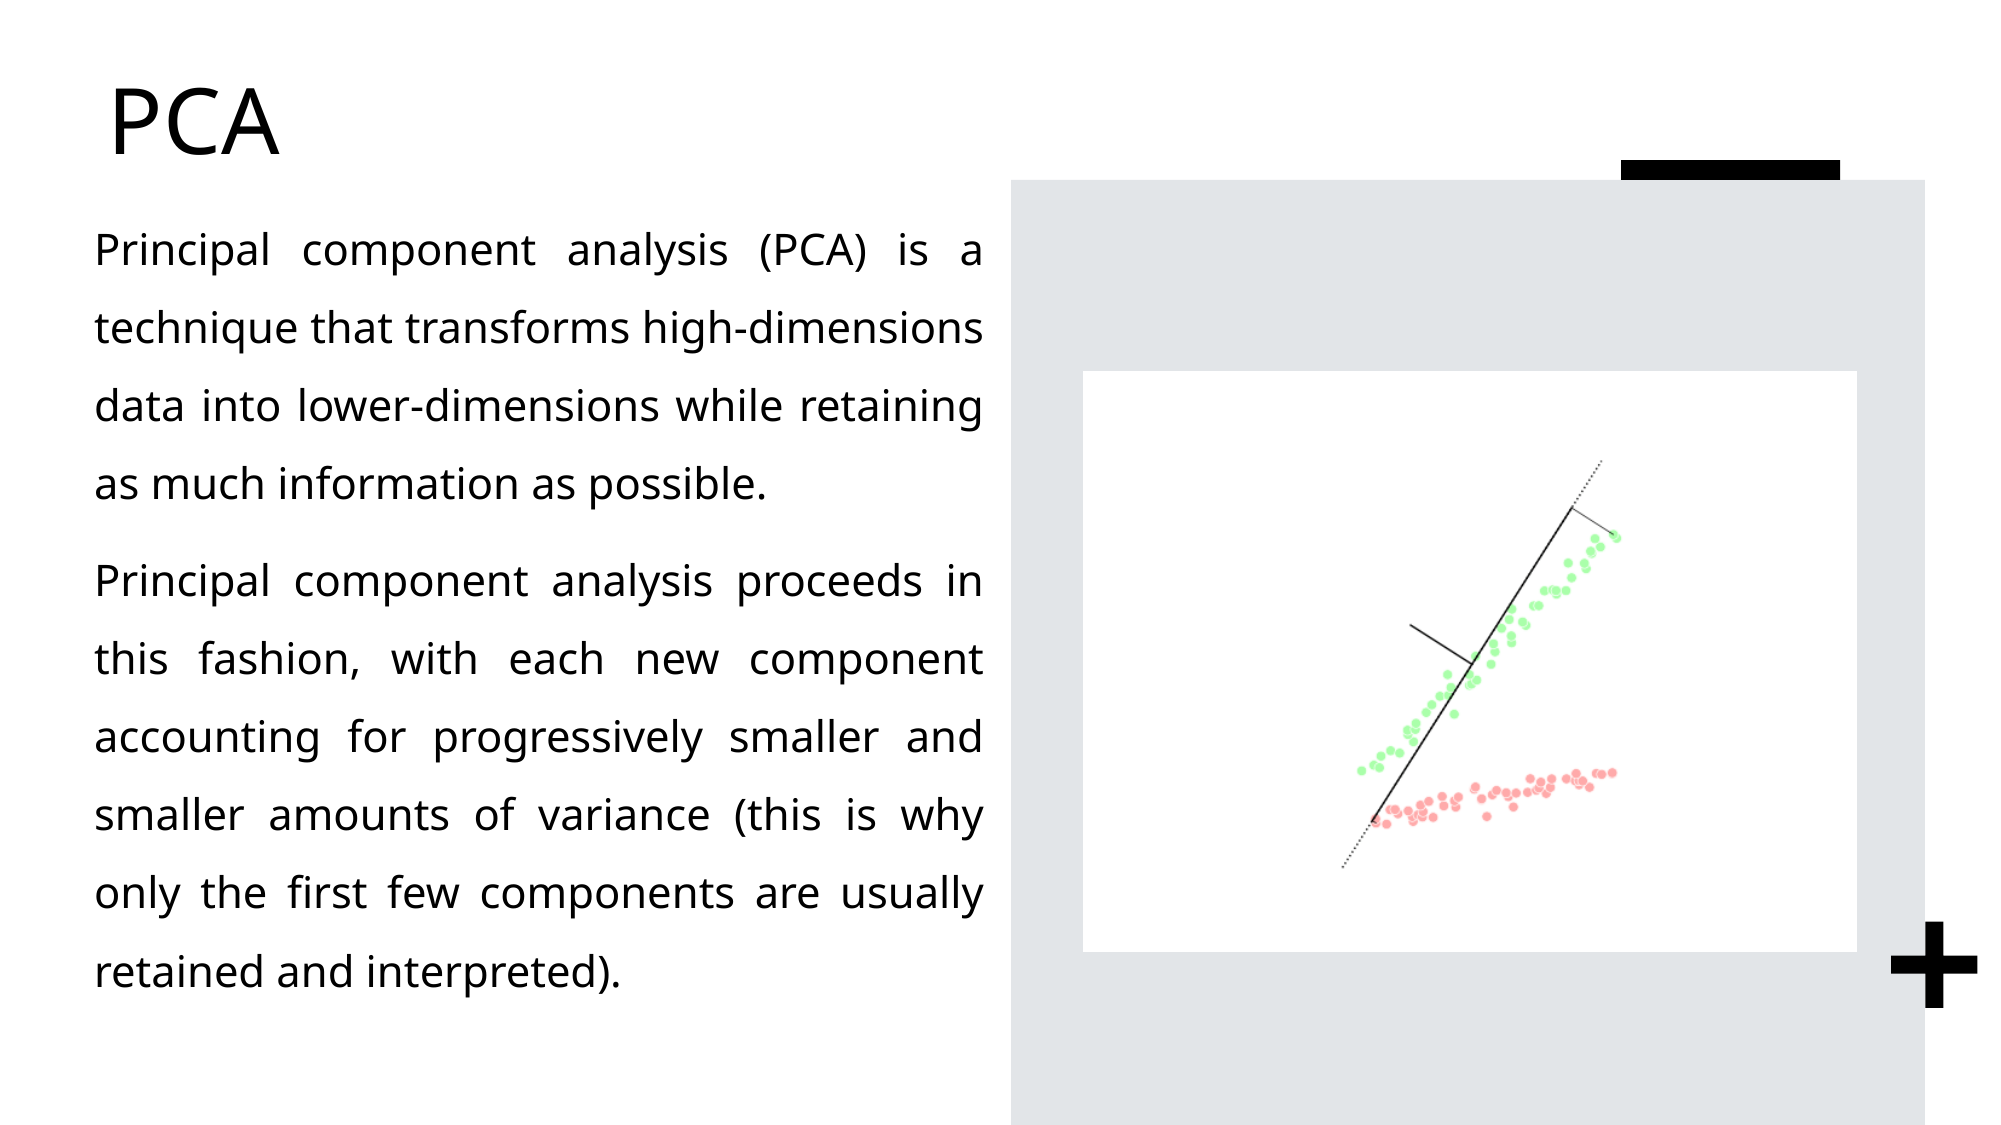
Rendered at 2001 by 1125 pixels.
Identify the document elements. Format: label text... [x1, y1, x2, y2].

picture [1083, 371, 1857, 952]
title PCA [92, 55, 1449, 293]
list Principal component analysis (PCA) is a technique that transforms high-dimensions data into lower-dimensions while retaining as much information as possible. Principal component analysis proceeds in this fashion, with each new component accounting for progressively smaller and smaller amounts of variance (this is why only the first few components are usually retained and interpreted). [79, 188, 1000, 1031]
